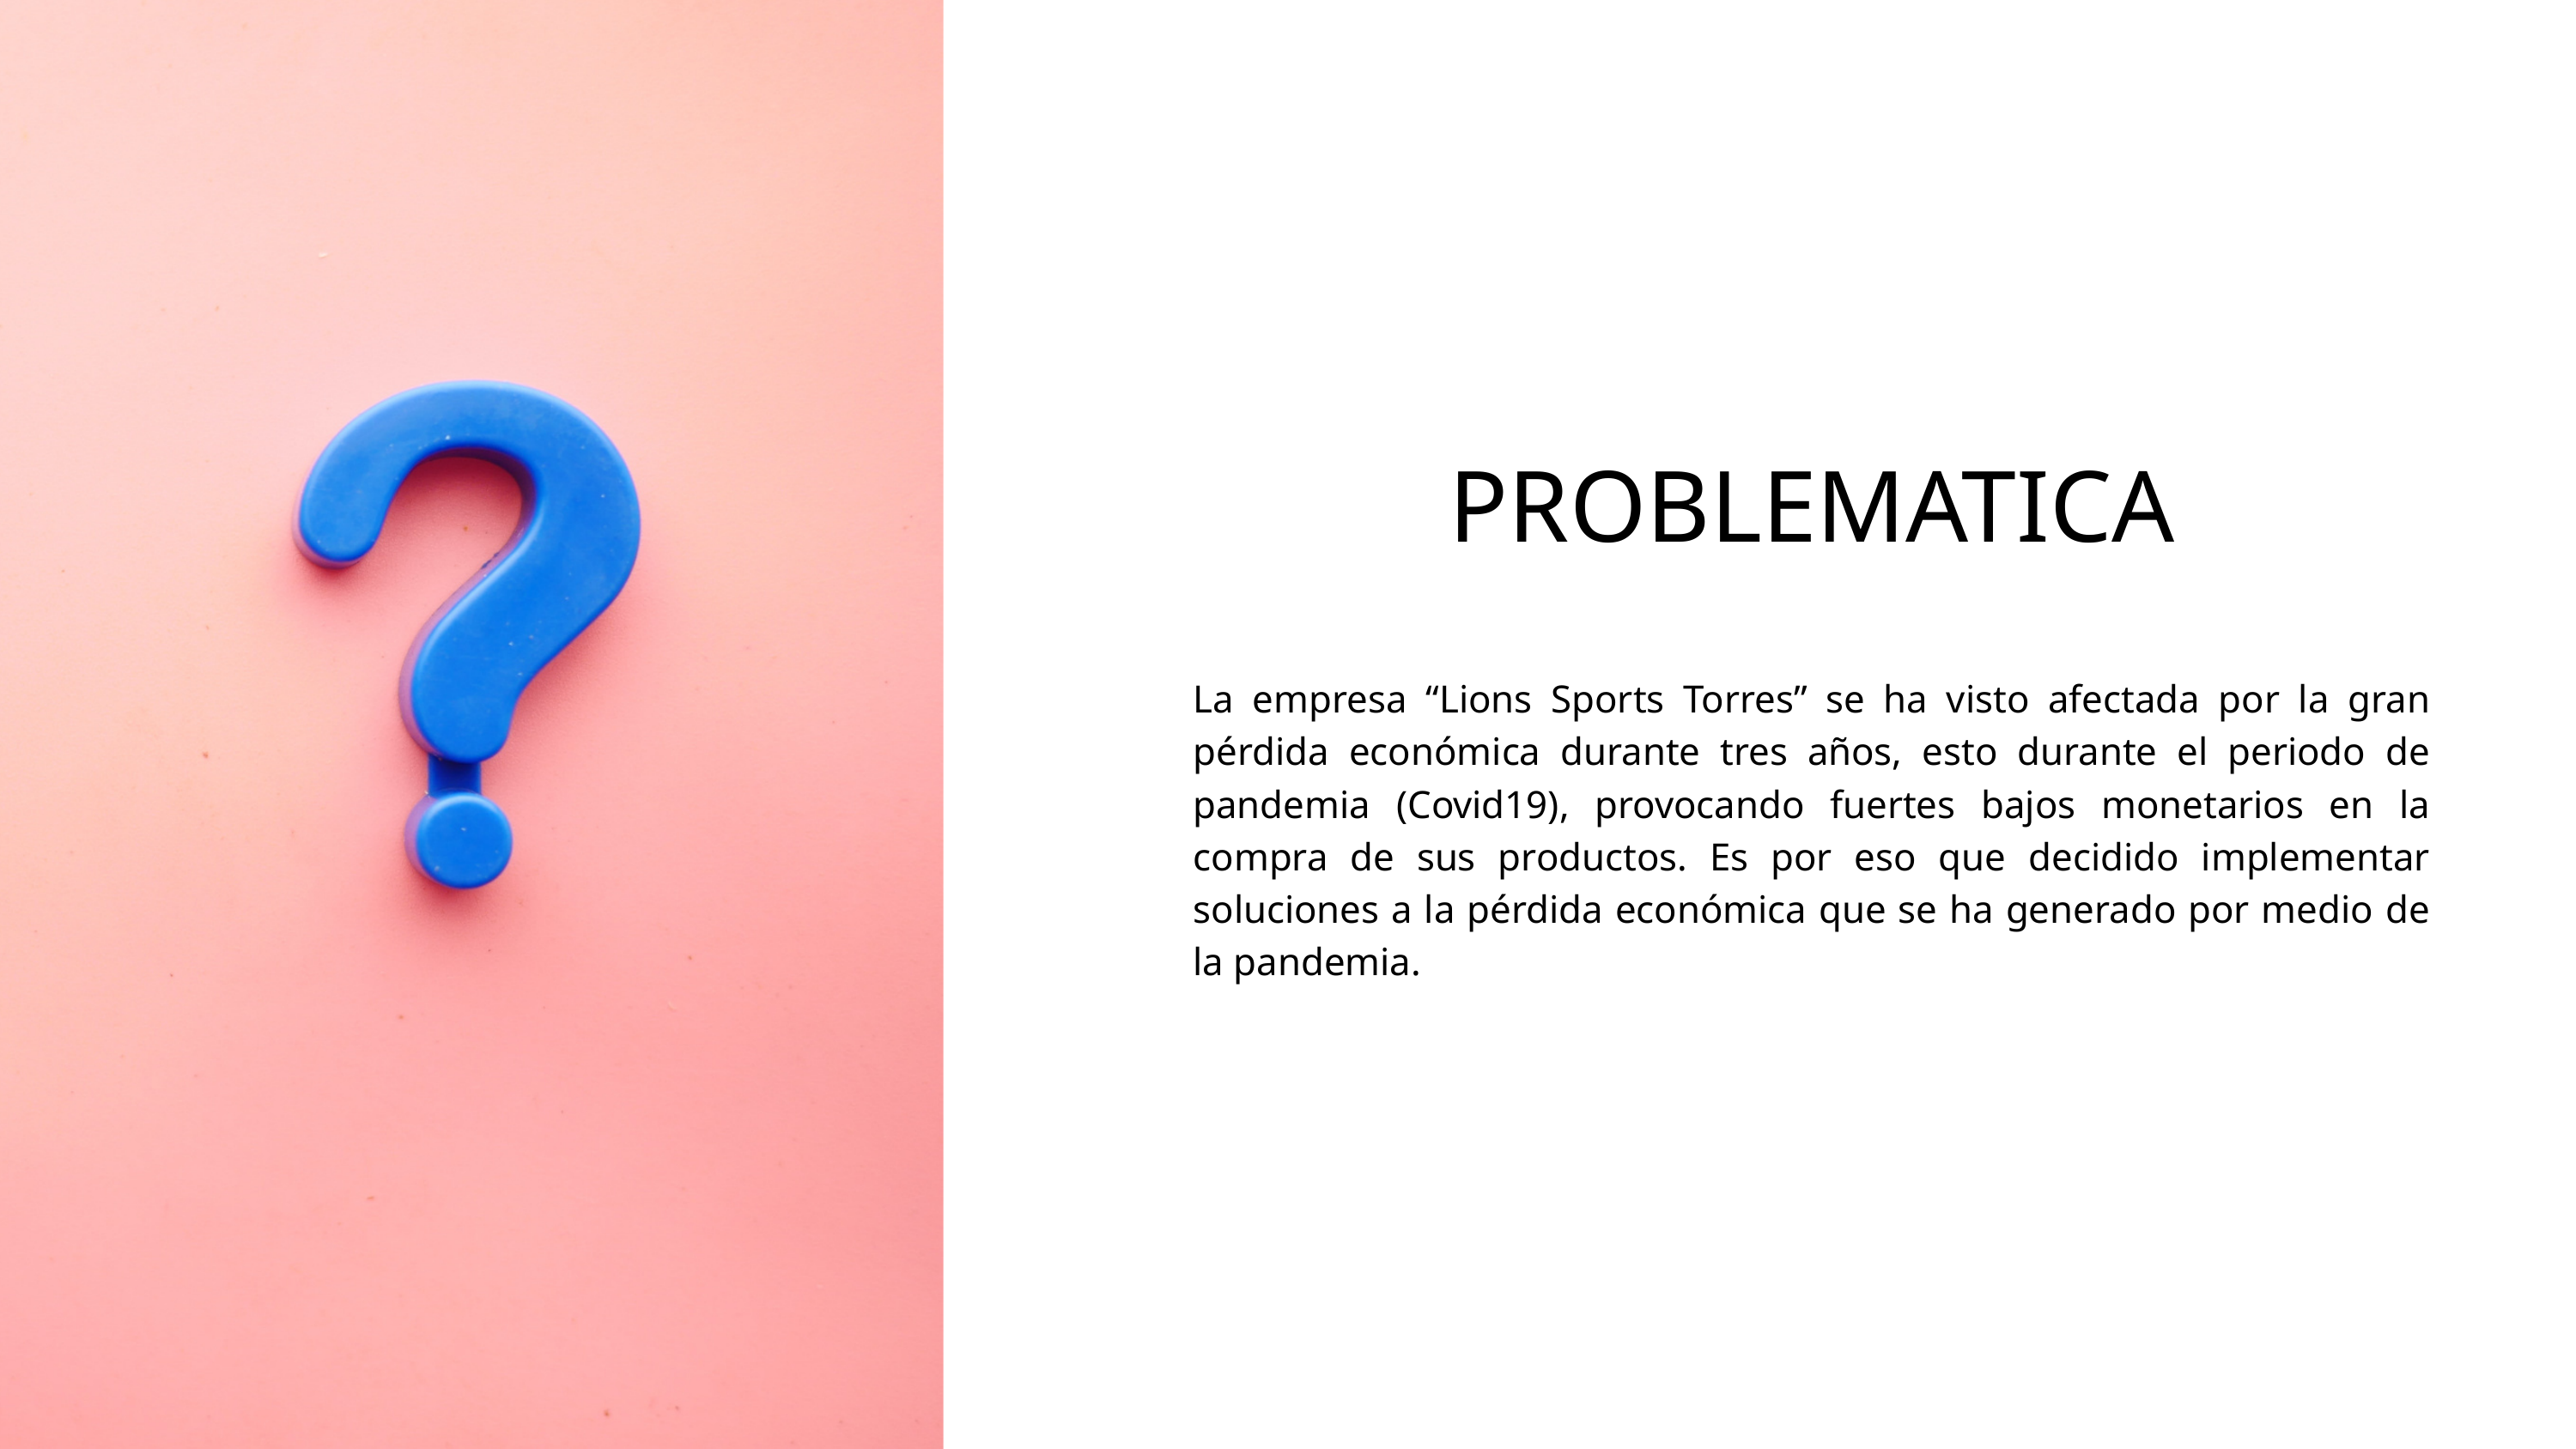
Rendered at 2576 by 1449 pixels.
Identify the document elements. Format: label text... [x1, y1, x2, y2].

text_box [0, 0, 944, 1449]
text_box La empresa “Lions Sports Torres” se ha visto afectada por la gran pérdida económica durante tres años, esto durante el periodo de pandemia (Covid19), provocando fuertes bajos monetarios en la compra de sus productos. Es por eso que decidido implementar soluciones a la pérdida económica que se ha generado por medio de la pandemia. [1193, 668, 2432, 984]
text_box PROBLEMATICA [1193, 468, 2432, 562]
